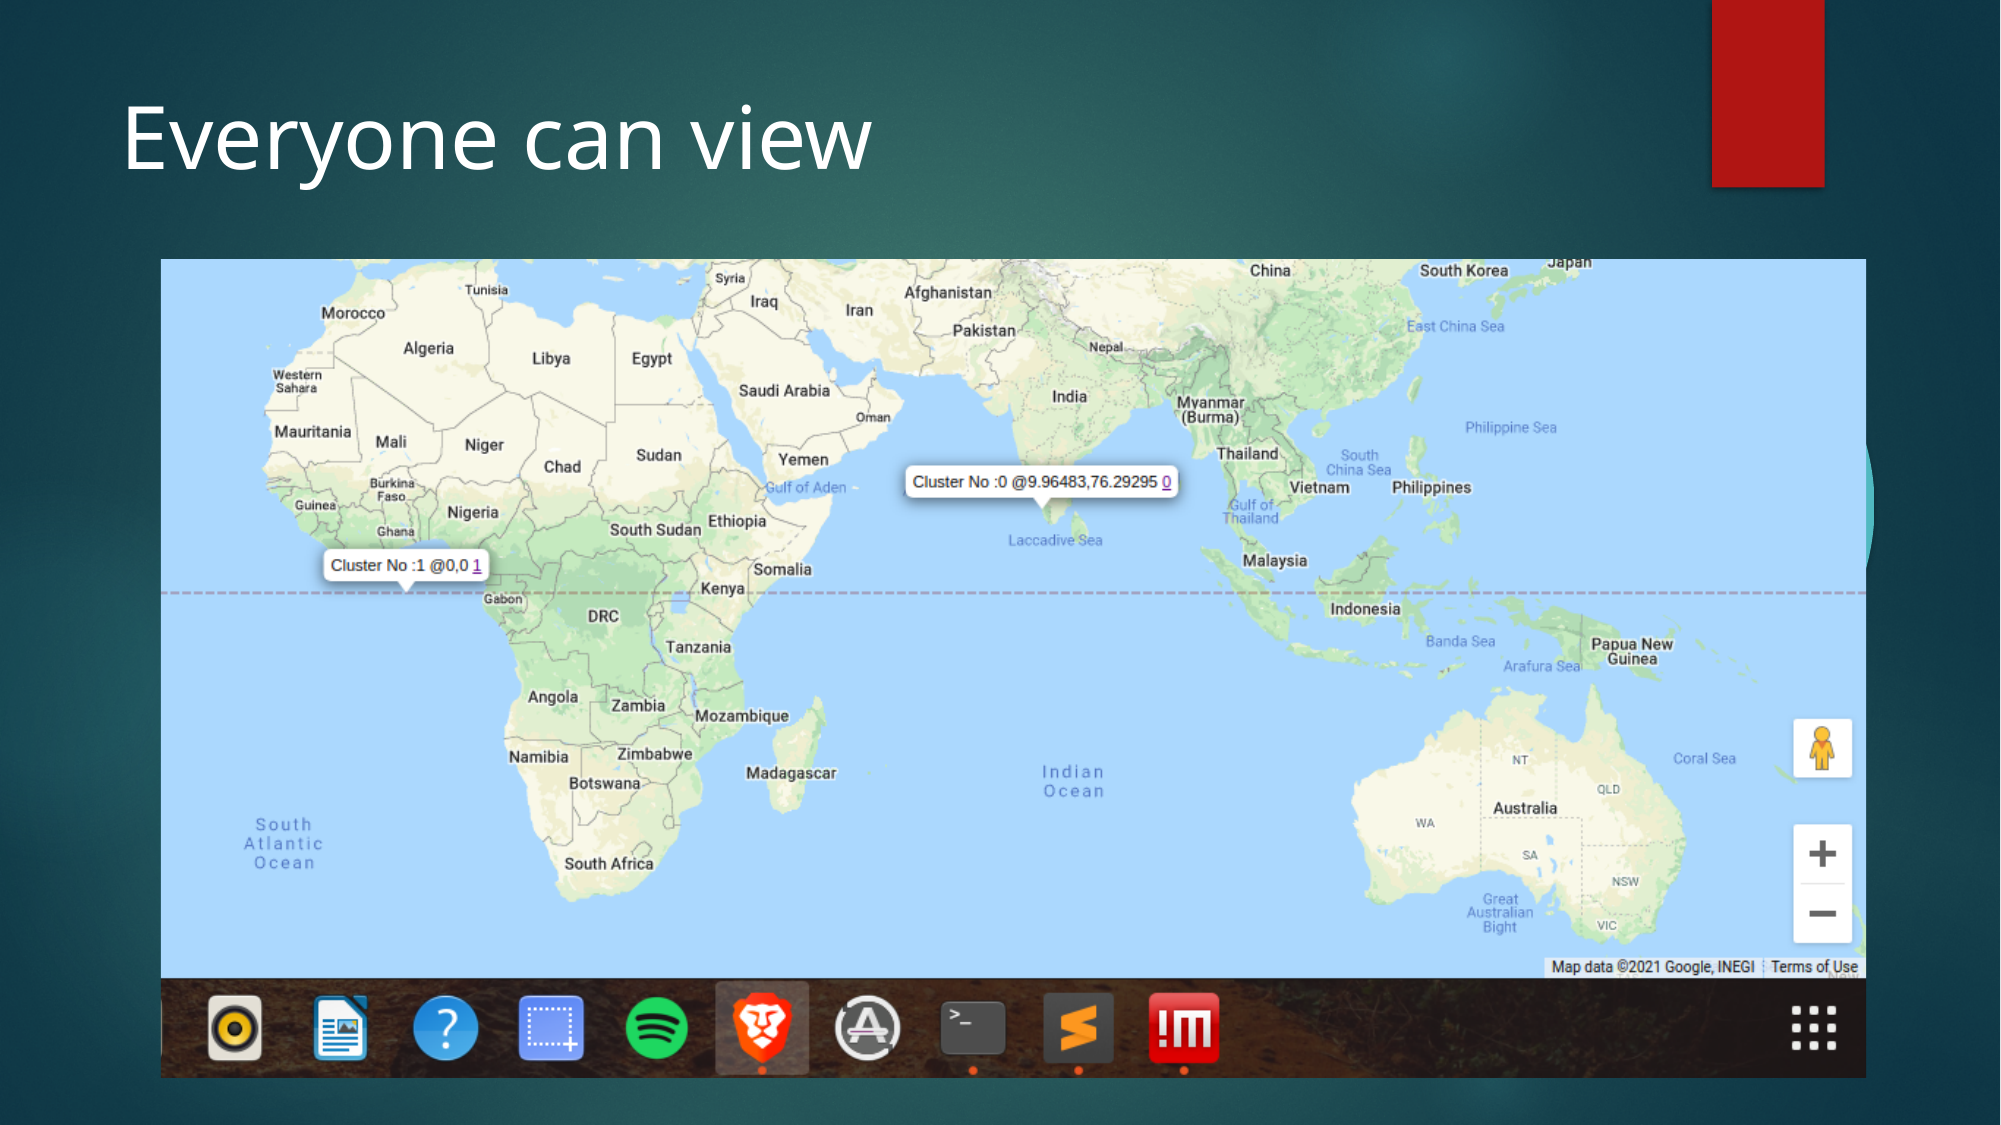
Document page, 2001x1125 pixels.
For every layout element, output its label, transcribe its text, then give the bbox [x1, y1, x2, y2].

text_box Everyone can view [105, 74, 1649, 304]
picture [0, 0, 2001, 1125]
